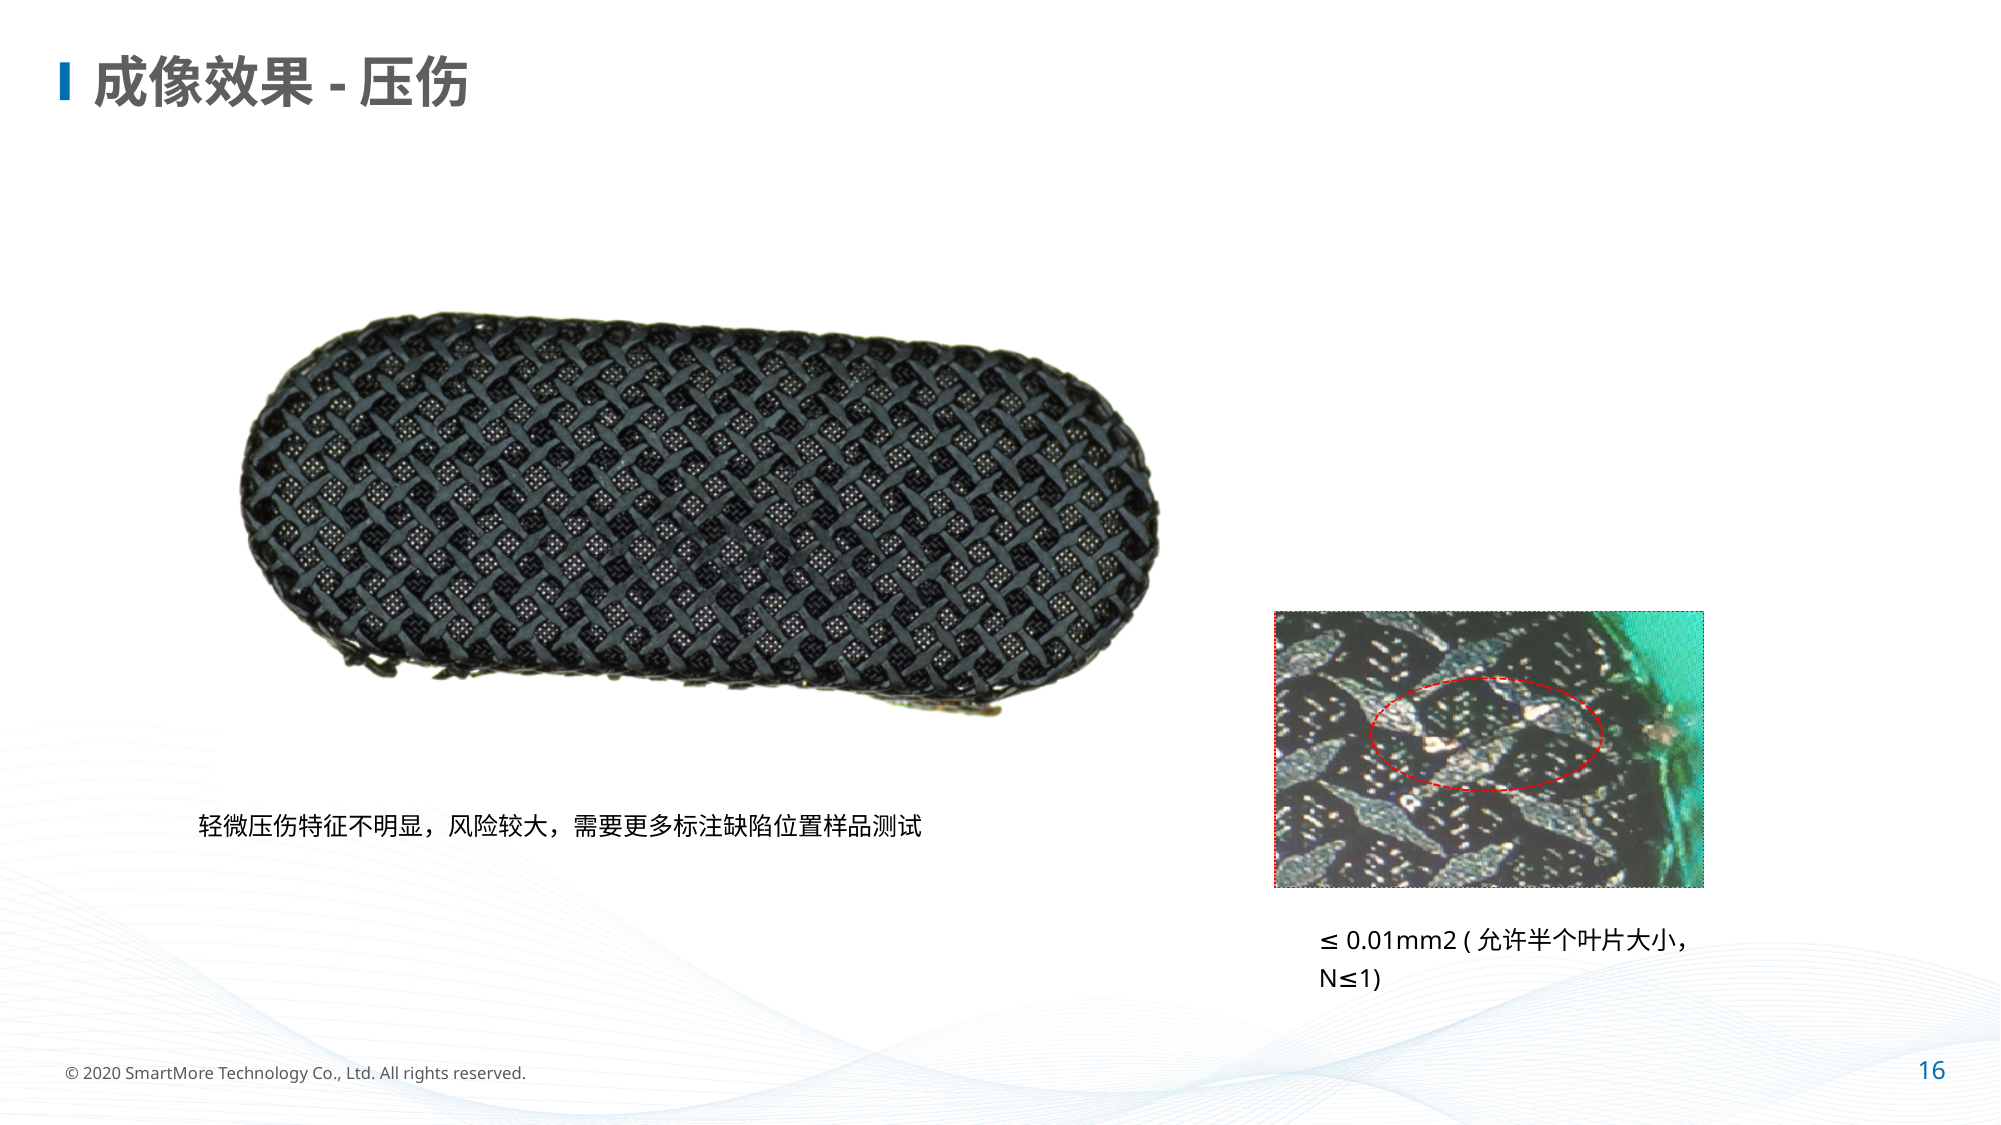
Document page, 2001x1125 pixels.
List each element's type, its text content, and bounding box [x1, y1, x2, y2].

title 成像效果-压伤 [78, 47, 1565, 115]
picture [0, 0, 2001, 1125]
text_box 轻微压伤特征不明显，风险较大，需要更多标注缺陷位置样品测试 [183, 794, 939, 849]
text_box ≤ 0.01mm2 (允许半个叶片大小，N≤1) [1304, 907, 1721, 1001]
